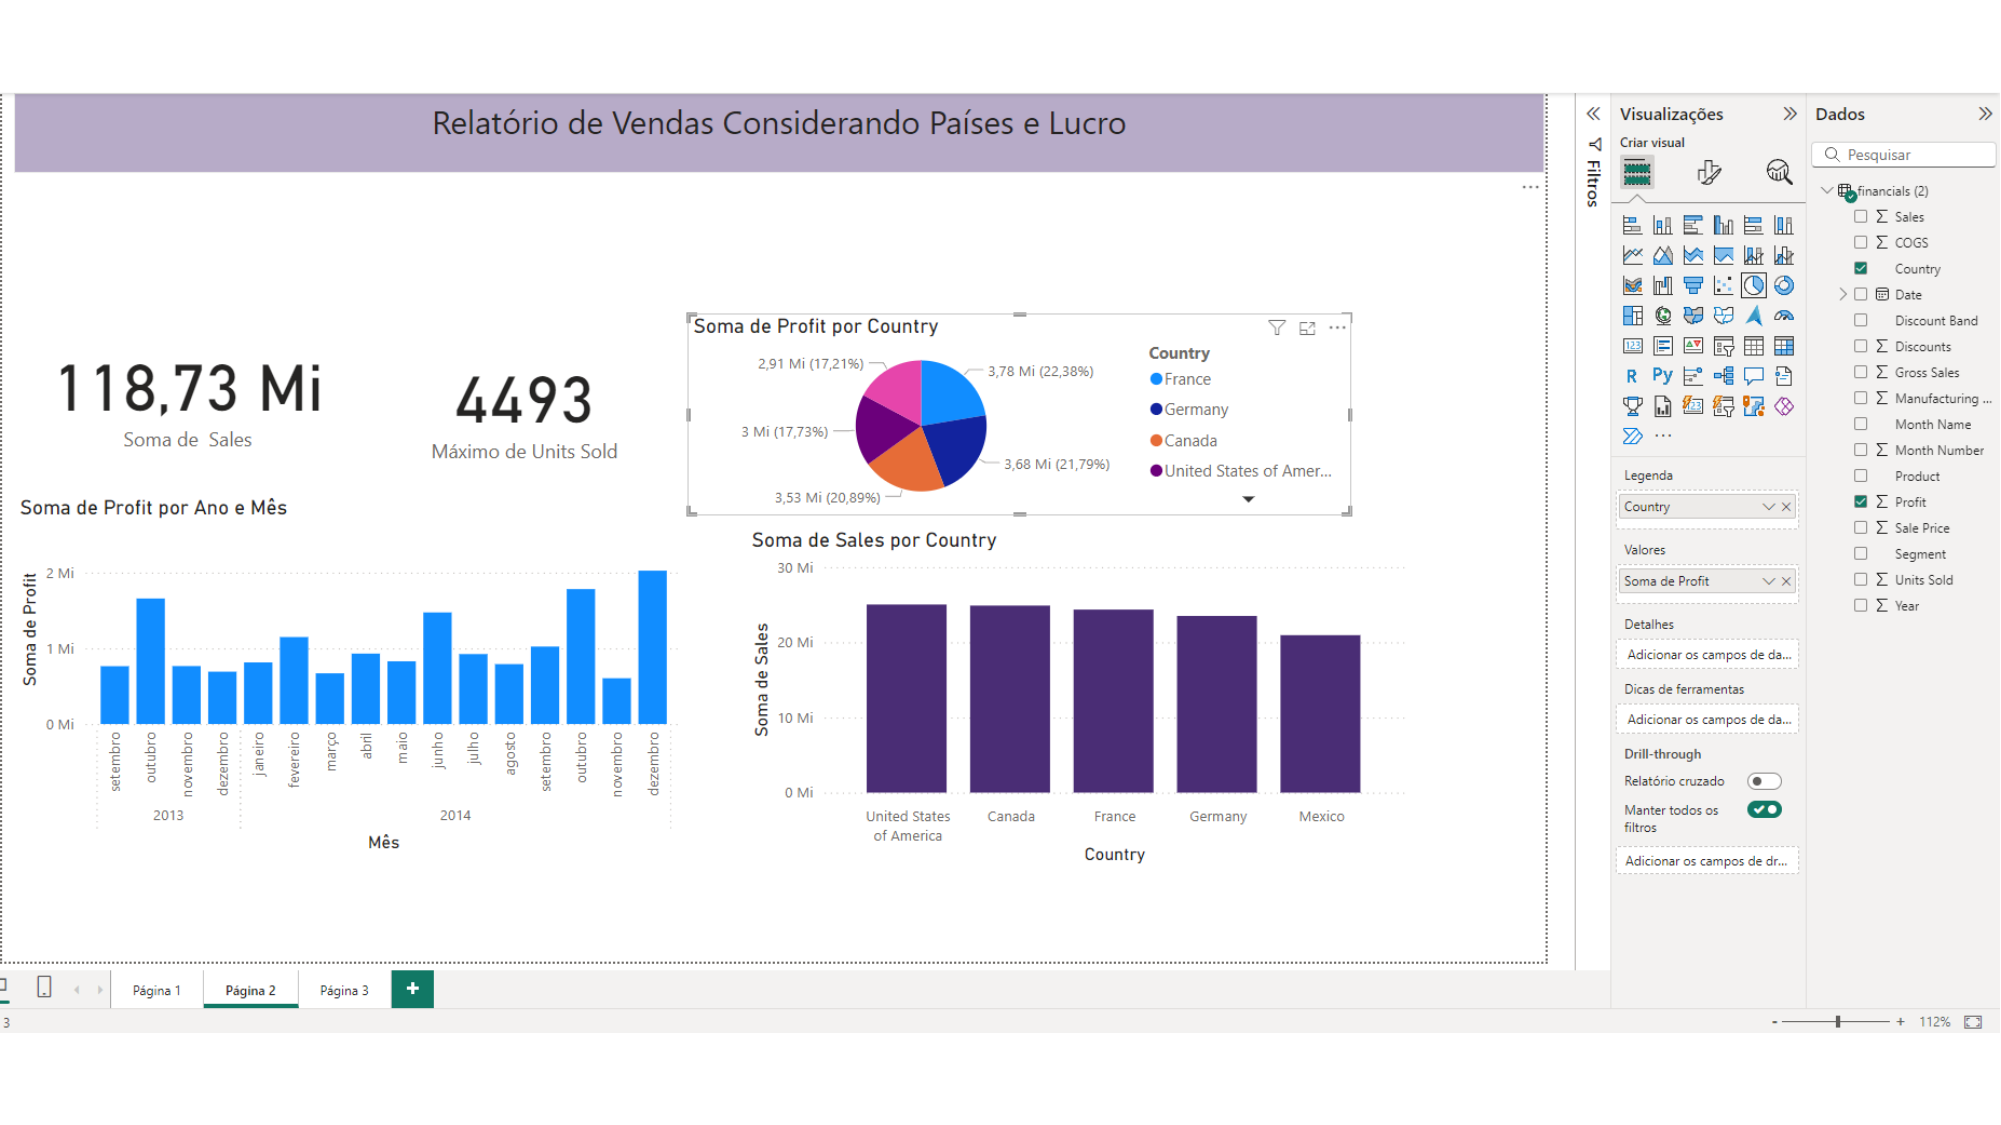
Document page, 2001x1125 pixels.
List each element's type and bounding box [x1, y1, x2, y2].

picture [0, 92, 2000, 1033]
